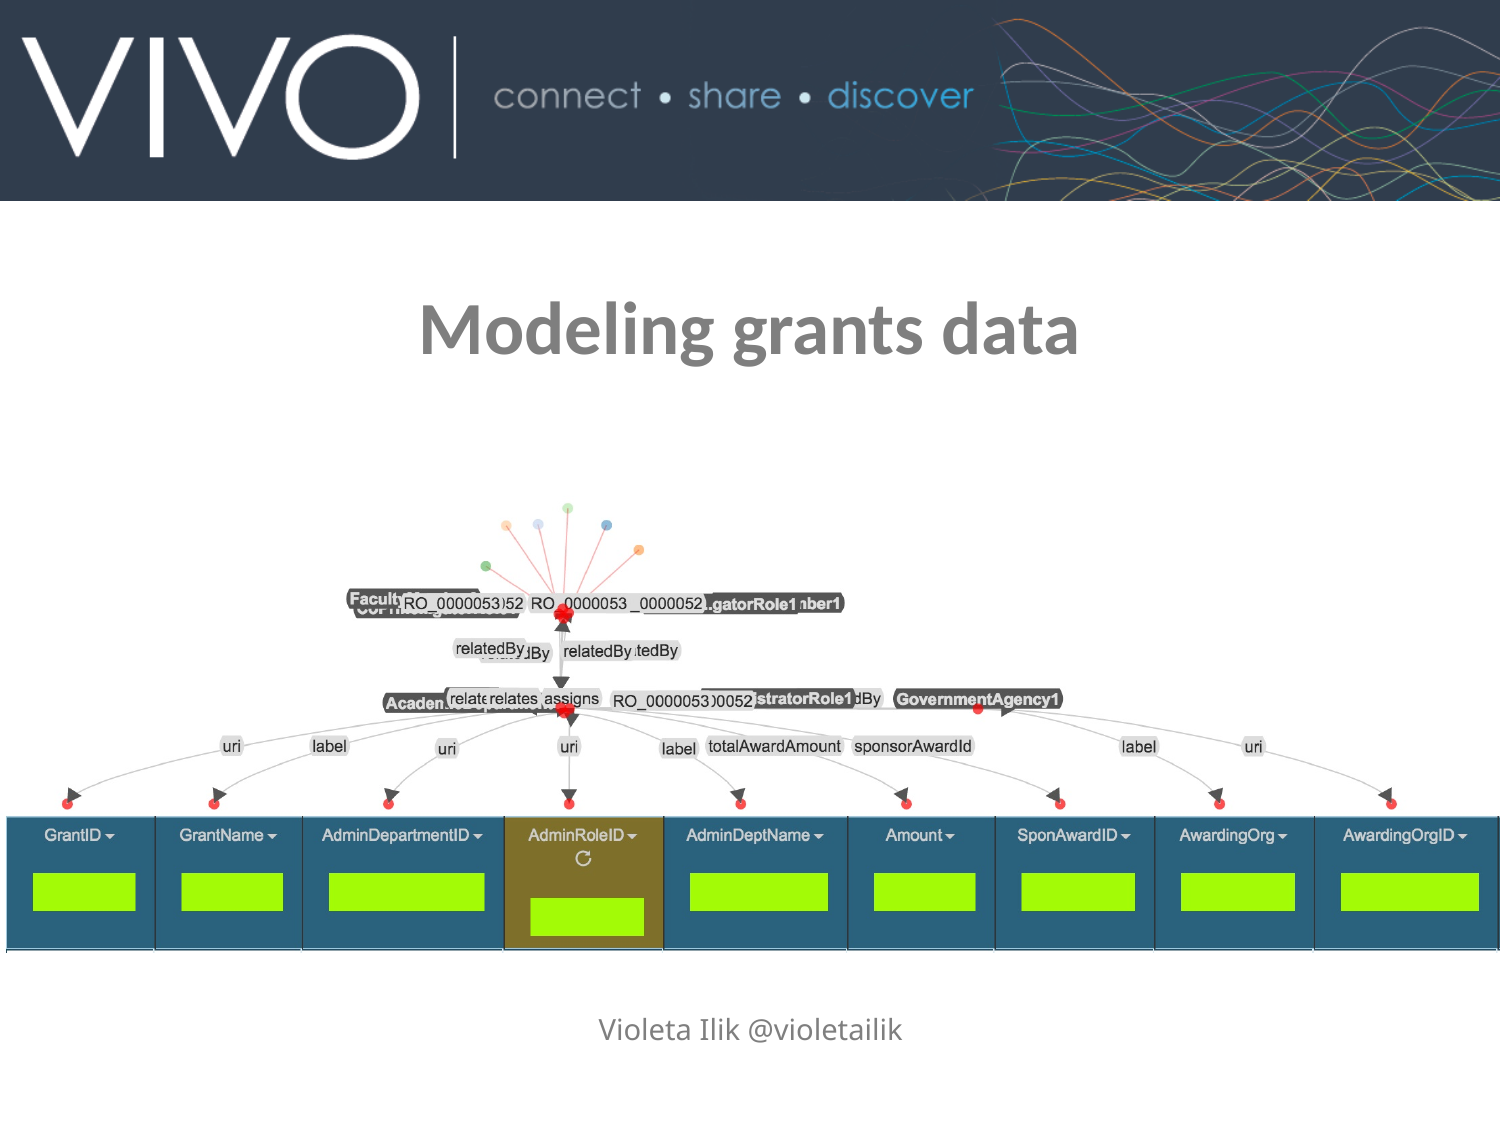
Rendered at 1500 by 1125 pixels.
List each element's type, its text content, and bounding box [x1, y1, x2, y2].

picture [0, 0, 1500, 202]
text_box Violeta Ilik @violetailik [535, 1003, 966, 1089]
title Modeling grants data [75, 230, 1425, 418]
picture [0, 463, 1500, 953]
